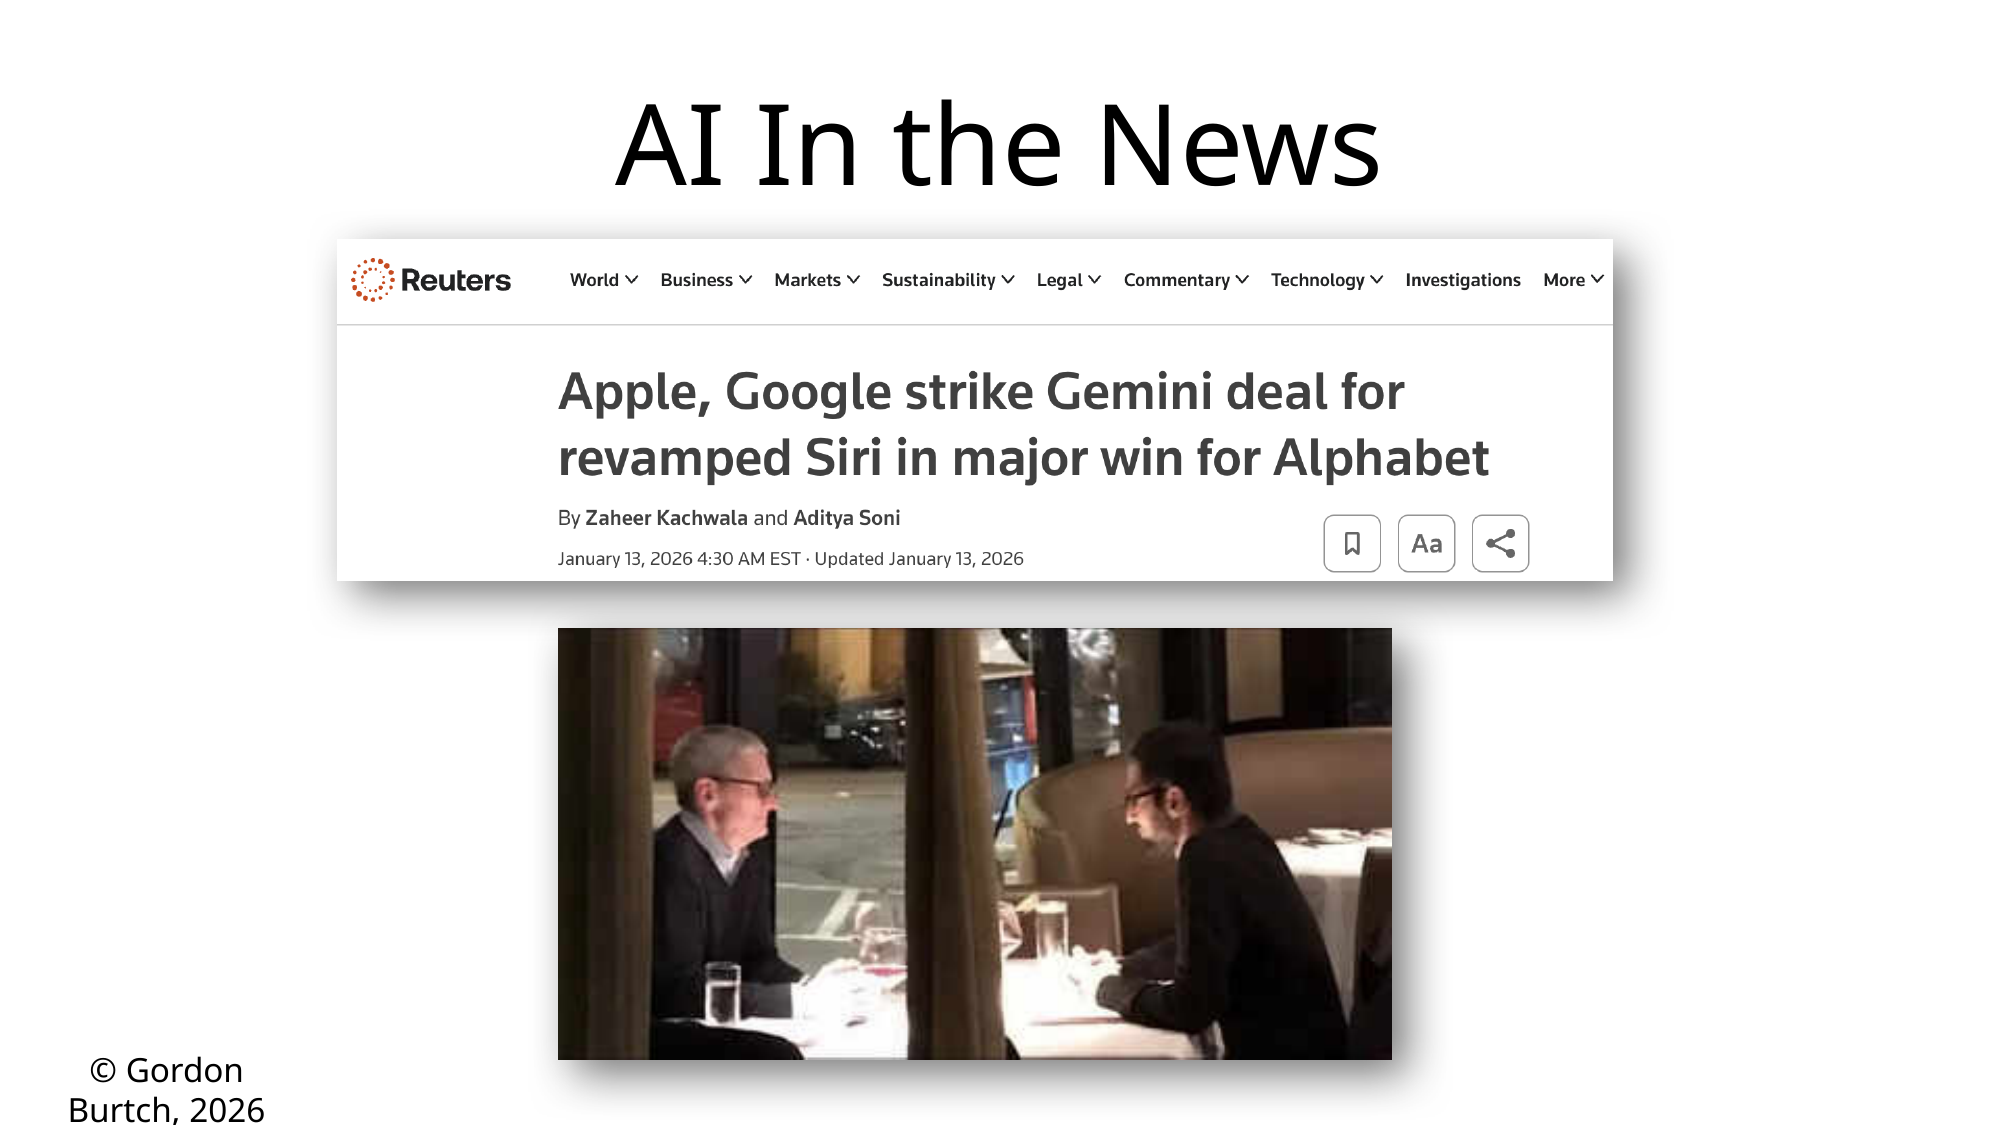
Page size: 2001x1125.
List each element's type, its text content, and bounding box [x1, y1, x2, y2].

text_box AI In the News [470, 65, 1530, 216]
picture [557, 627, 1392, 1060]
picture [336, 239, 1613, 581]
